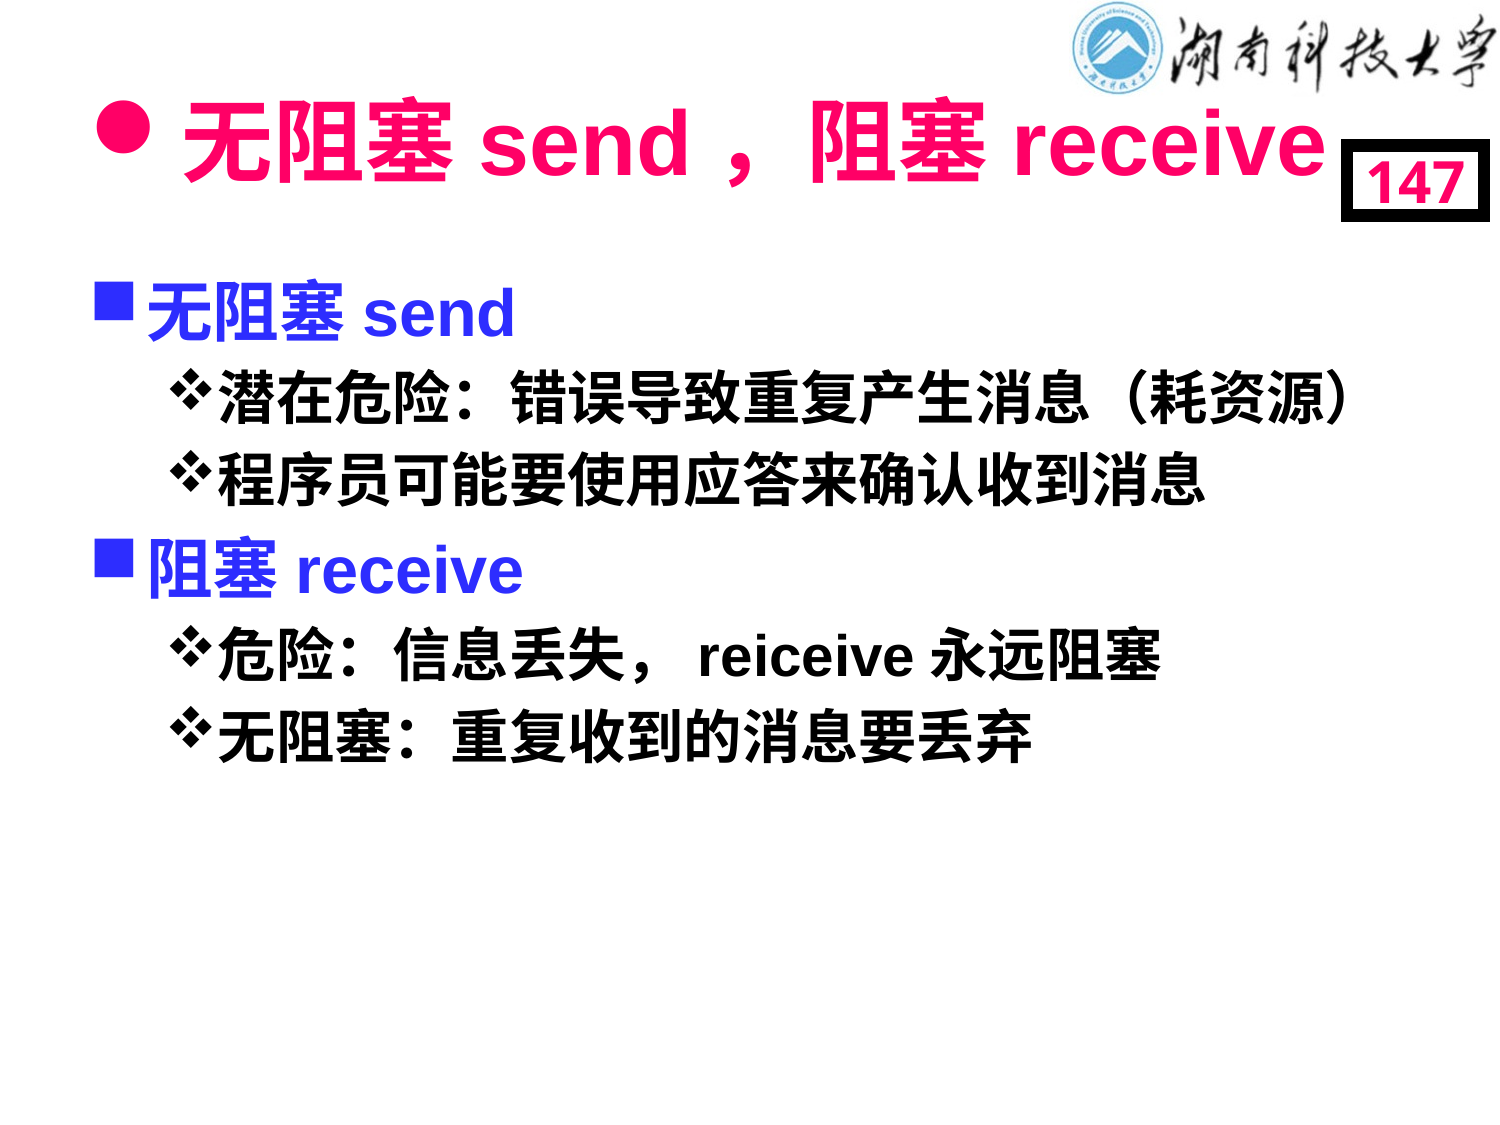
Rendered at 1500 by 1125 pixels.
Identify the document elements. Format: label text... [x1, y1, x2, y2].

list 无阻塞send 潜在危险：错误导致重复产生消息（耗资源） 程序员可能要使用应答来确认收到消息 阻塞receive 危险：信息丢失，reiceive永远阻塞 无阻塞：重复收到的消息要丢弃 [74, 262, 1426, 1006]
title 无阻塞send，阻塞receive [74, 44, 1426, 233]
picture [1069, 0, 1500, 97]
text_box 147 [1346, 145, 1484, 216]
